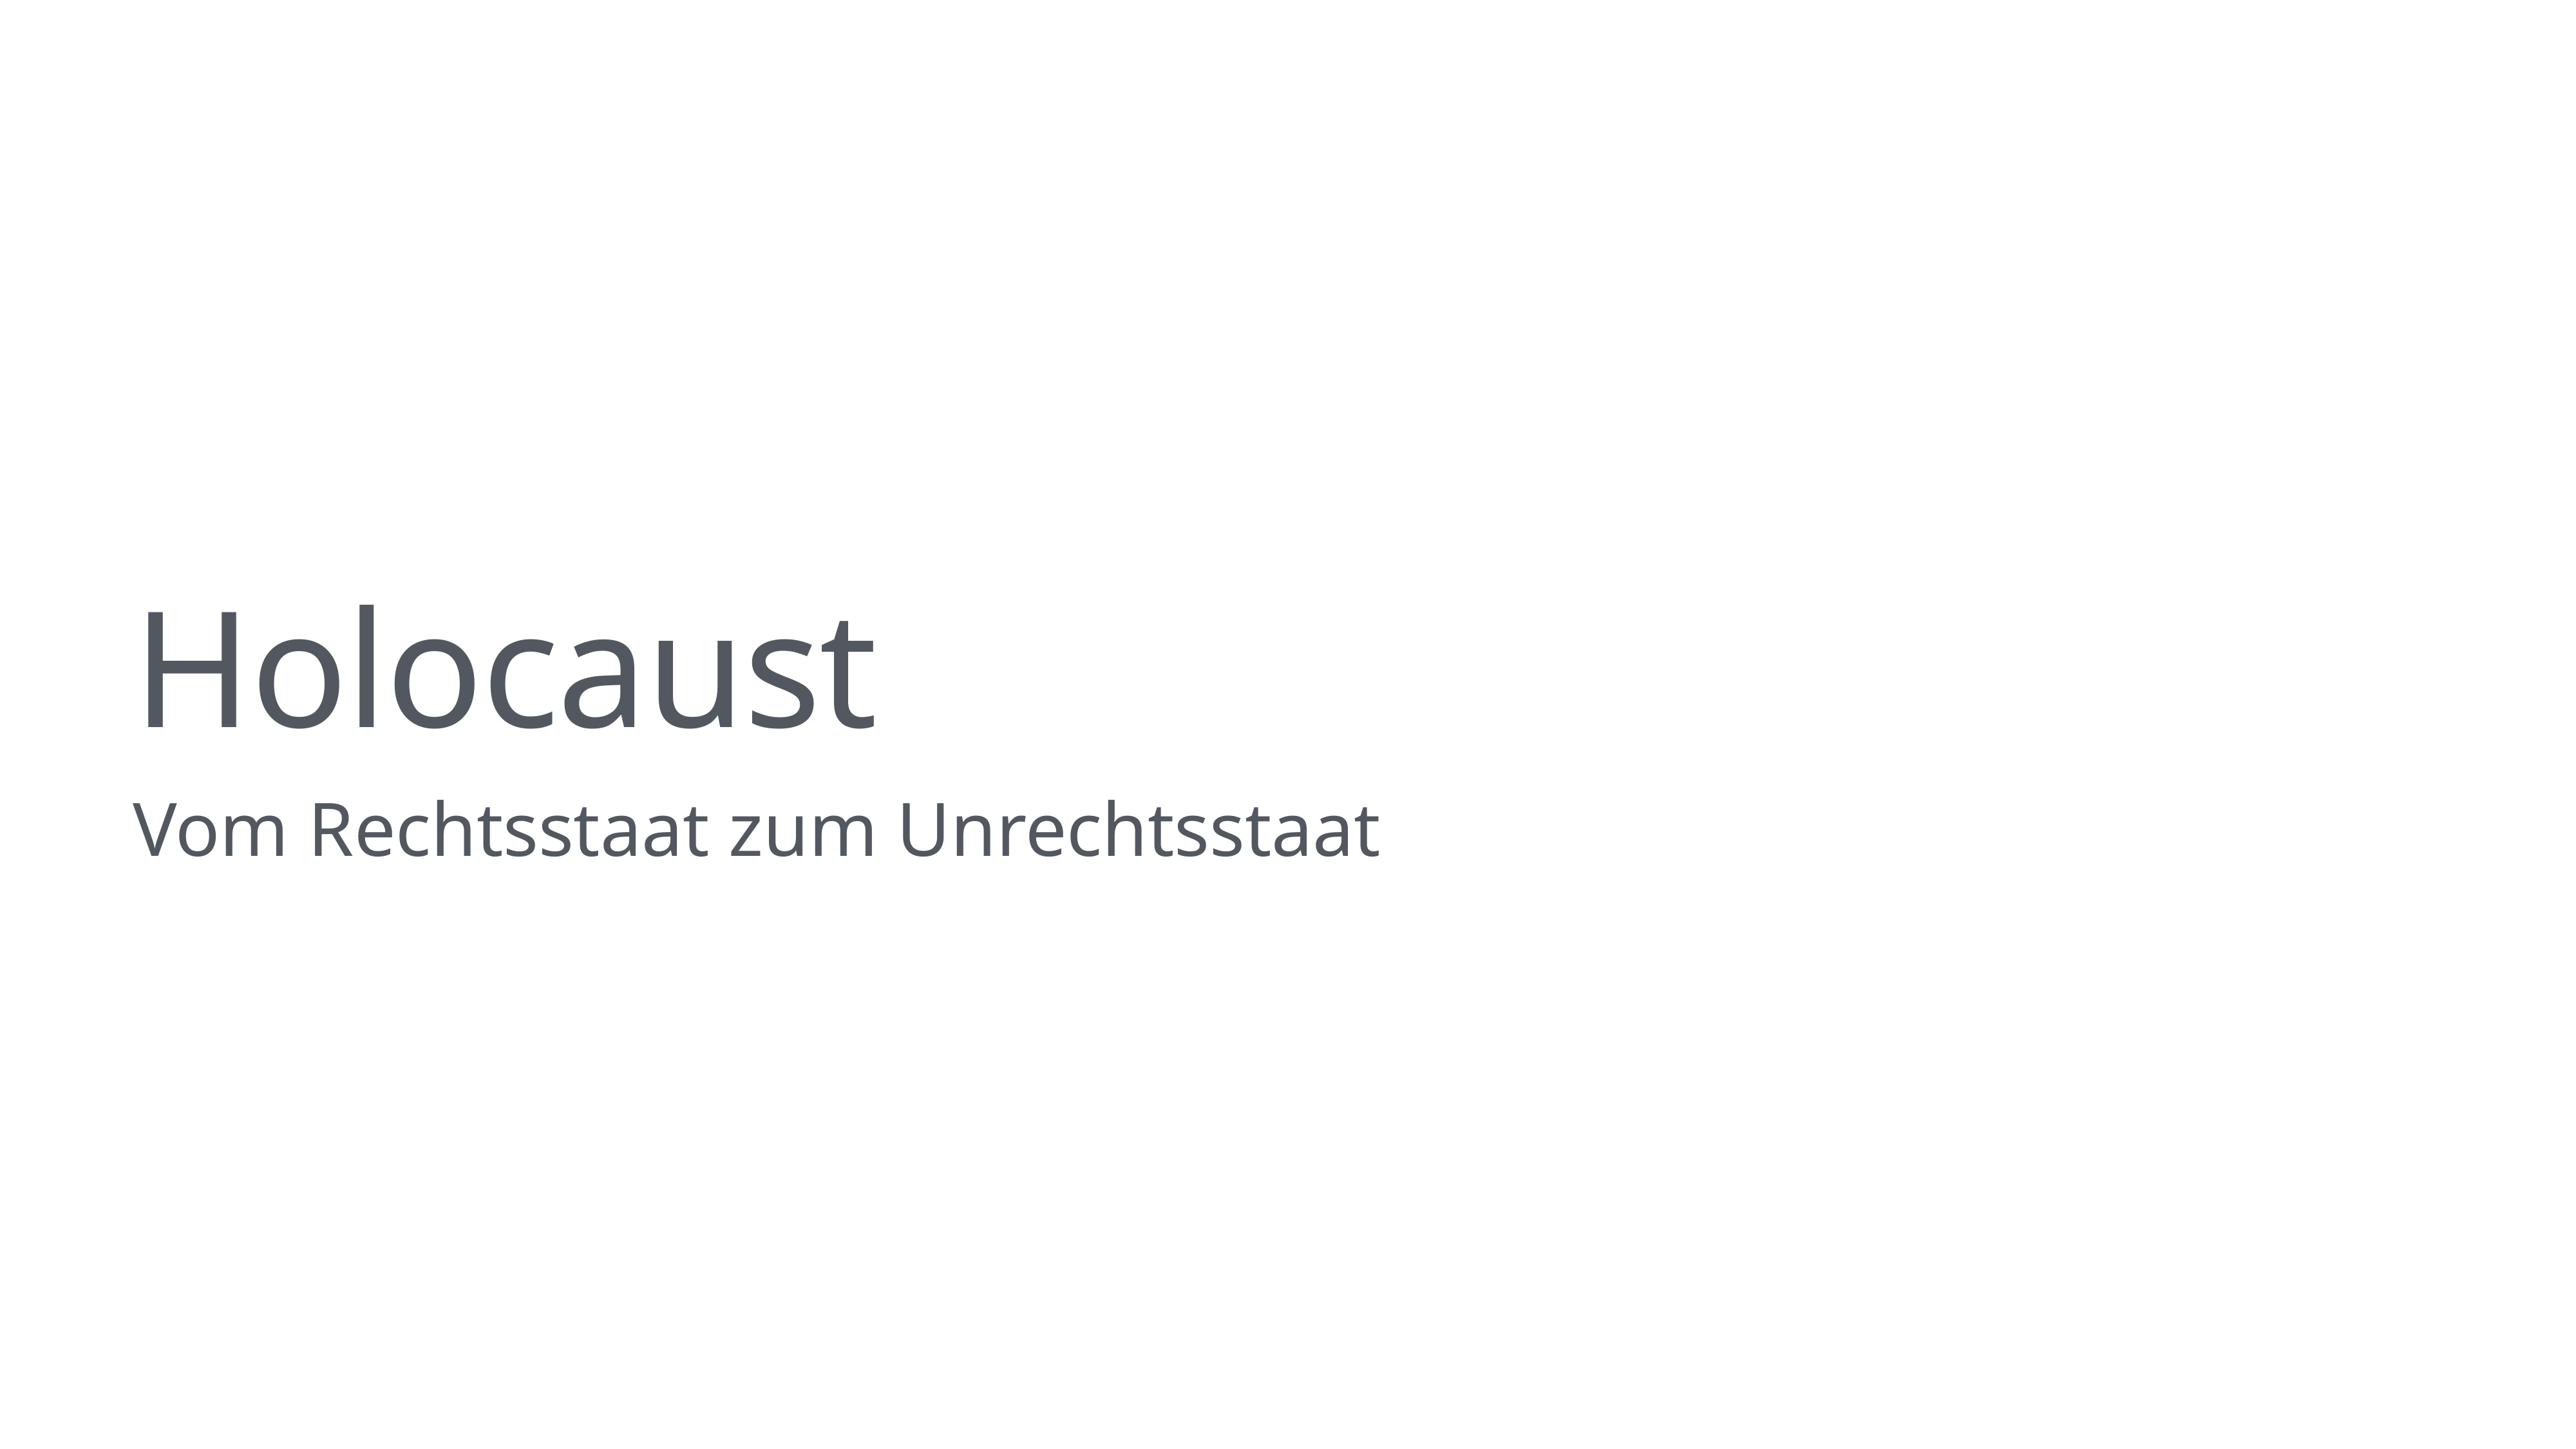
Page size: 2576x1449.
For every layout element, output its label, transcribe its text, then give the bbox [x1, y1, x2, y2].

title Holocaust [127, 276, 2449, 768]
list Vom Rechtsstaat zum Unrechtsstaat [127, 776, 2449, 989]
